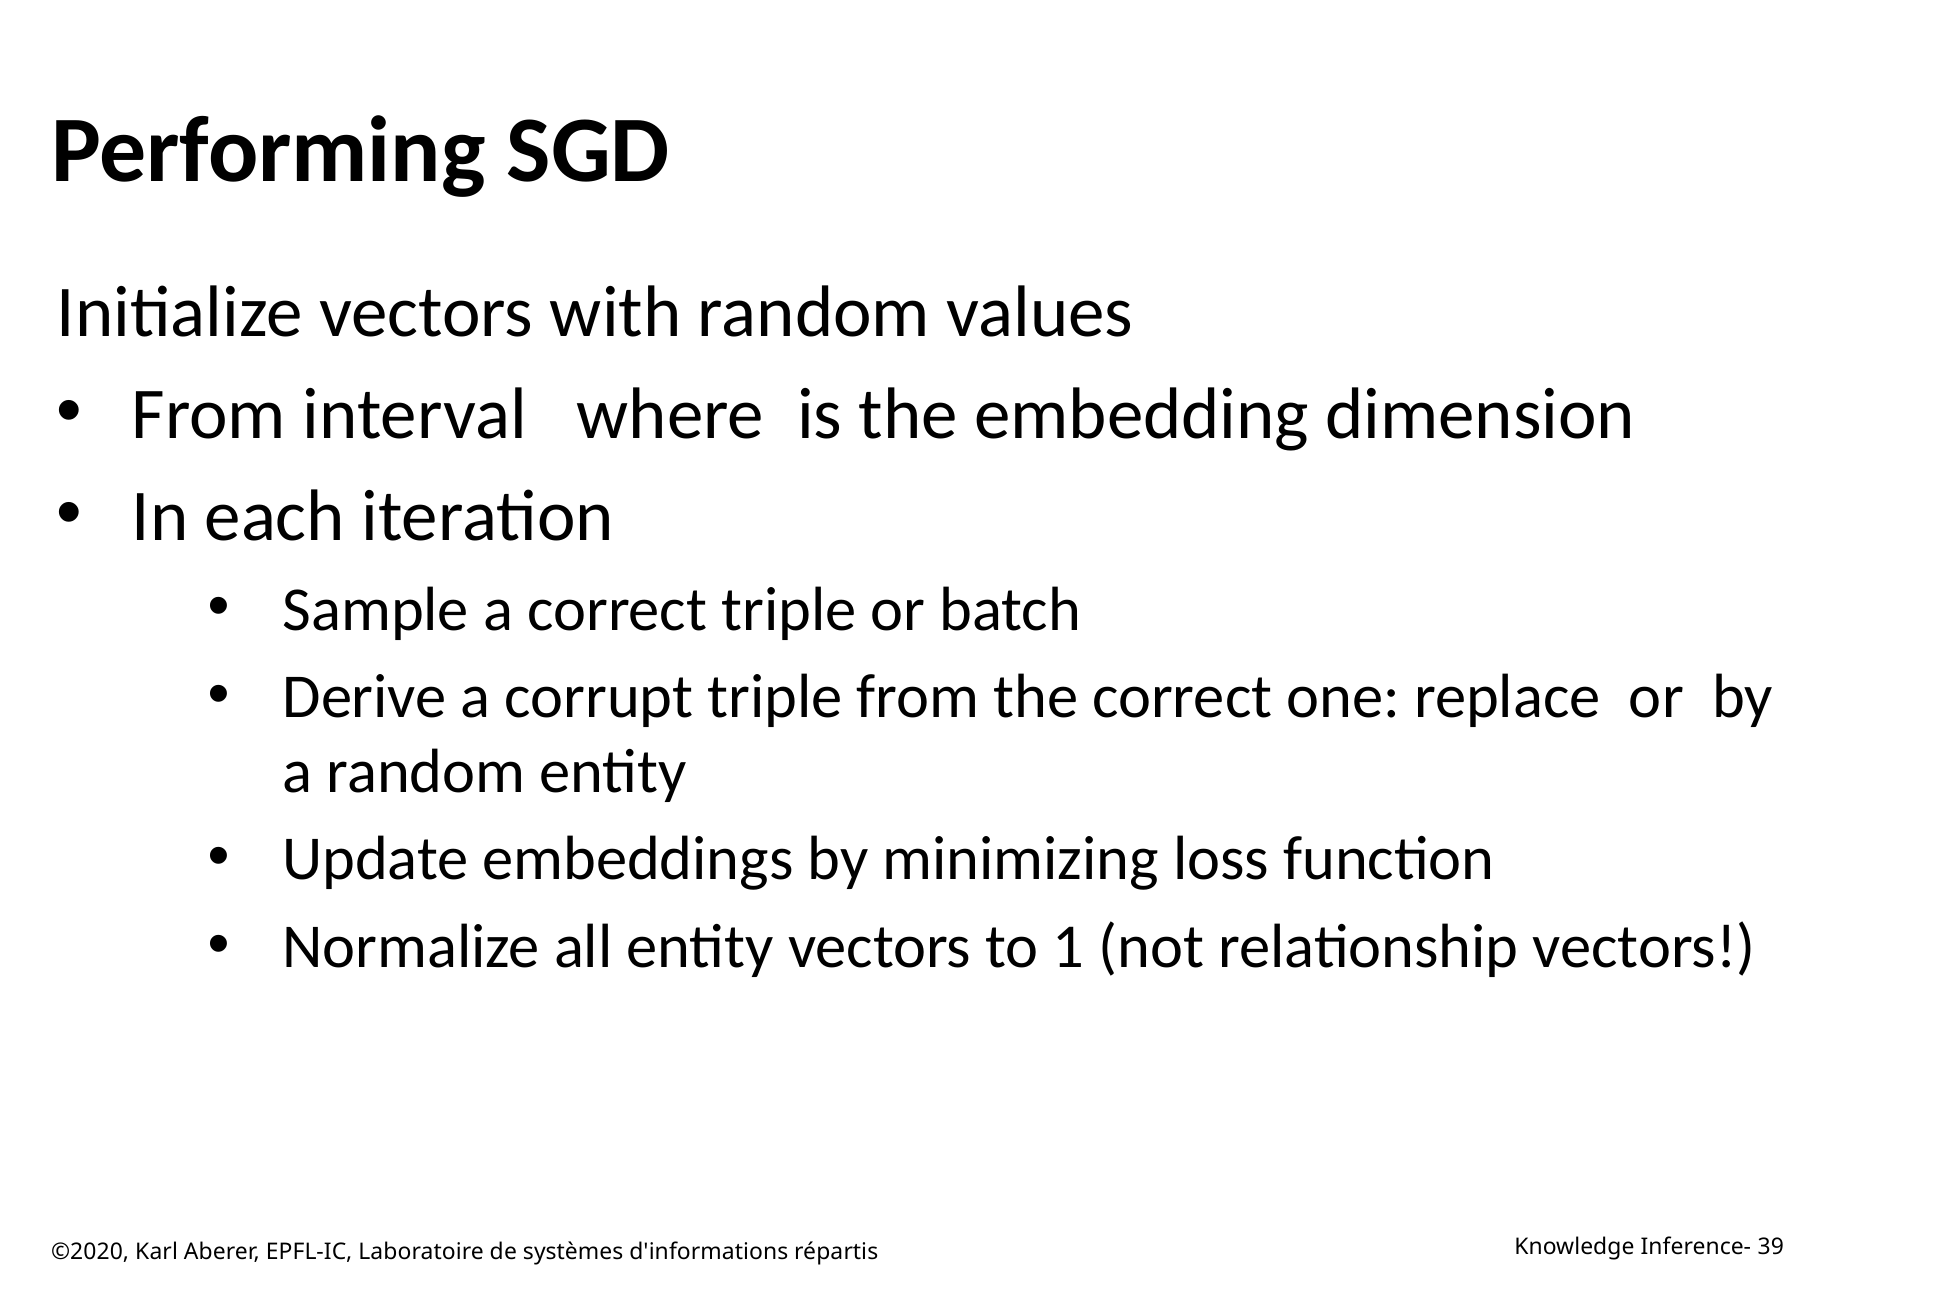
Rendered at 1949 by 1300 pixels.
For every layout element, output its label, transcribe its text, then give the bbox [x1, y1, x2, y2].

title Performing SGD [32, 57, 1803, 232]
footer ©2020, Karl Aberer, EPFL-IC, Laboratoire de systèmes d'informations répartis [32, 1227, 1284, 1271]
